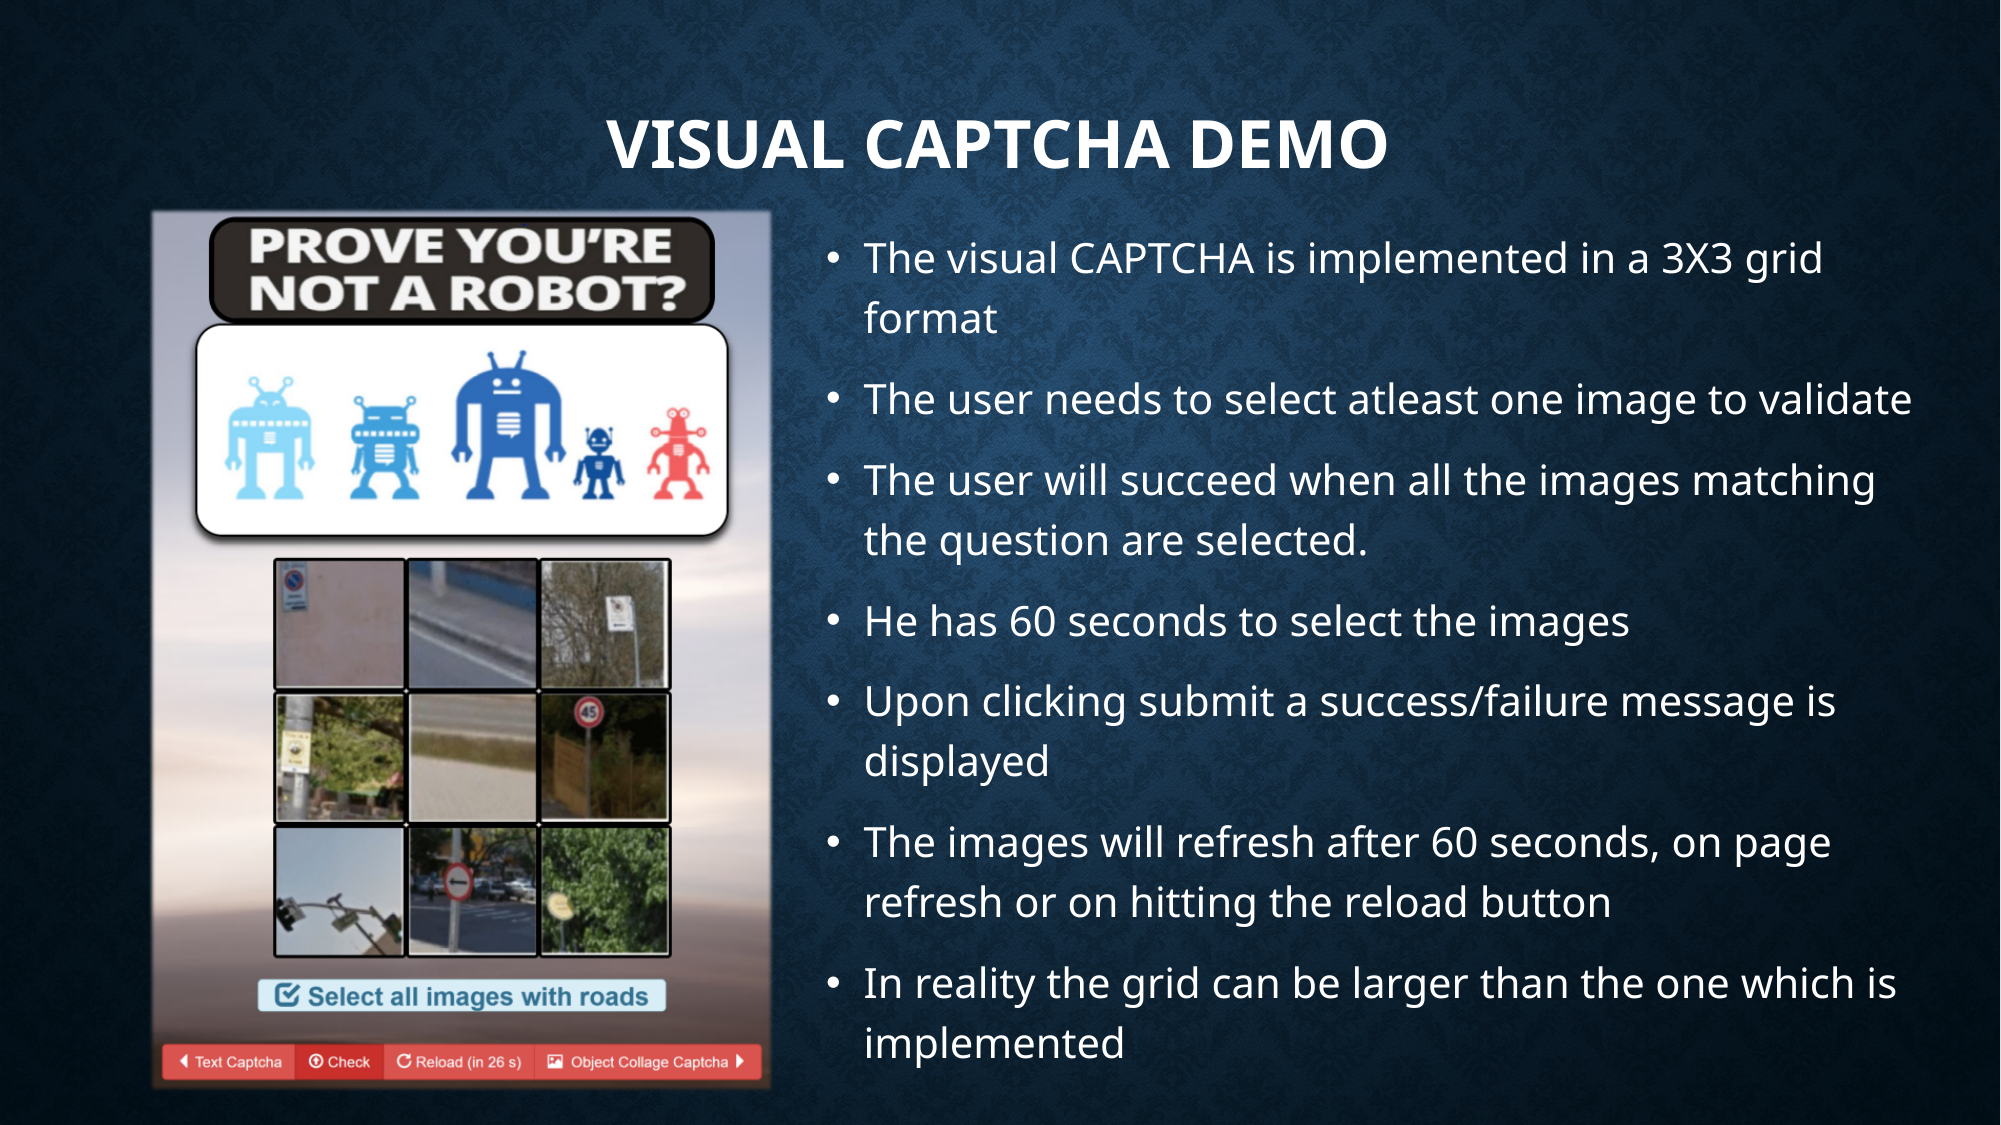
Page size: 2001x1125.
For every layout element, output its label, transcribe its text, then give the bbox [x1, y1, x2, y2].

list The visual CAPTCHA is implemented in a 3X3 grid format The user needs to select atleast one image to validate The user will succeed when all the images matching the question are selected. He has 60 seconds to select the images Upon clicking submit a success/failure message is displayed The images will refresh after 60 seconds, on page refresh or on hitting the reload button In reality the grid can be larger than the one which is implemented [811, 214, 1963, 1087]
title Visual captcha demo [149, 99, 1849, 195]
picture [149, 208, 775, 1093]
